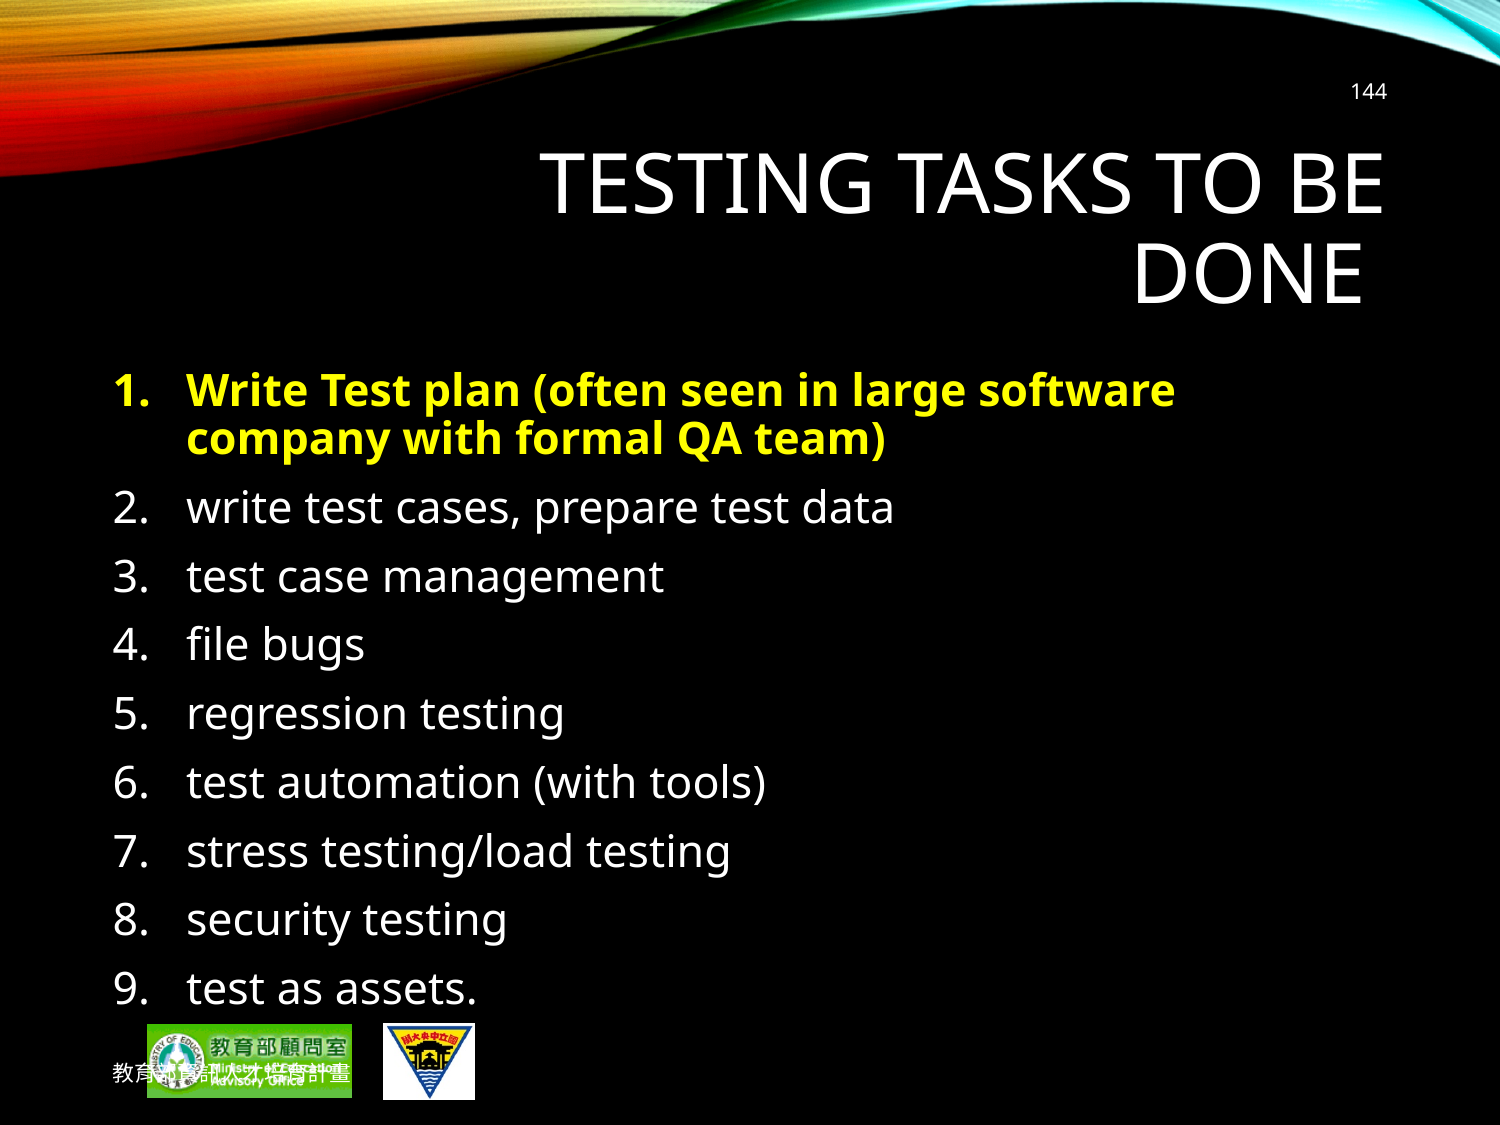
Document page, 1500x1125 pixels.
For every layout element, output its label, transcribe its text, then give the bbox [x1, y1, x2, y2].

picture [0, 0, 1500, 178]
slide_number 144 [1078, 62, 1403, 123]
picture [383, 1028, 475, 1042]
list Write Test plan (often seen in large software company with formal QA team) write test cases, prepare test data test case management file bugs regression testing test automation (with tools) stress testing/load testing security testing test as assets. [97, 360, 1403, 1028]
title Testing tasks to be done [356, 125, 1403, 338]
footer 教育部資訊人才培育計畫 [97, 1042, 1030, 1103]
picture [147, 1028, 352, 1042]
